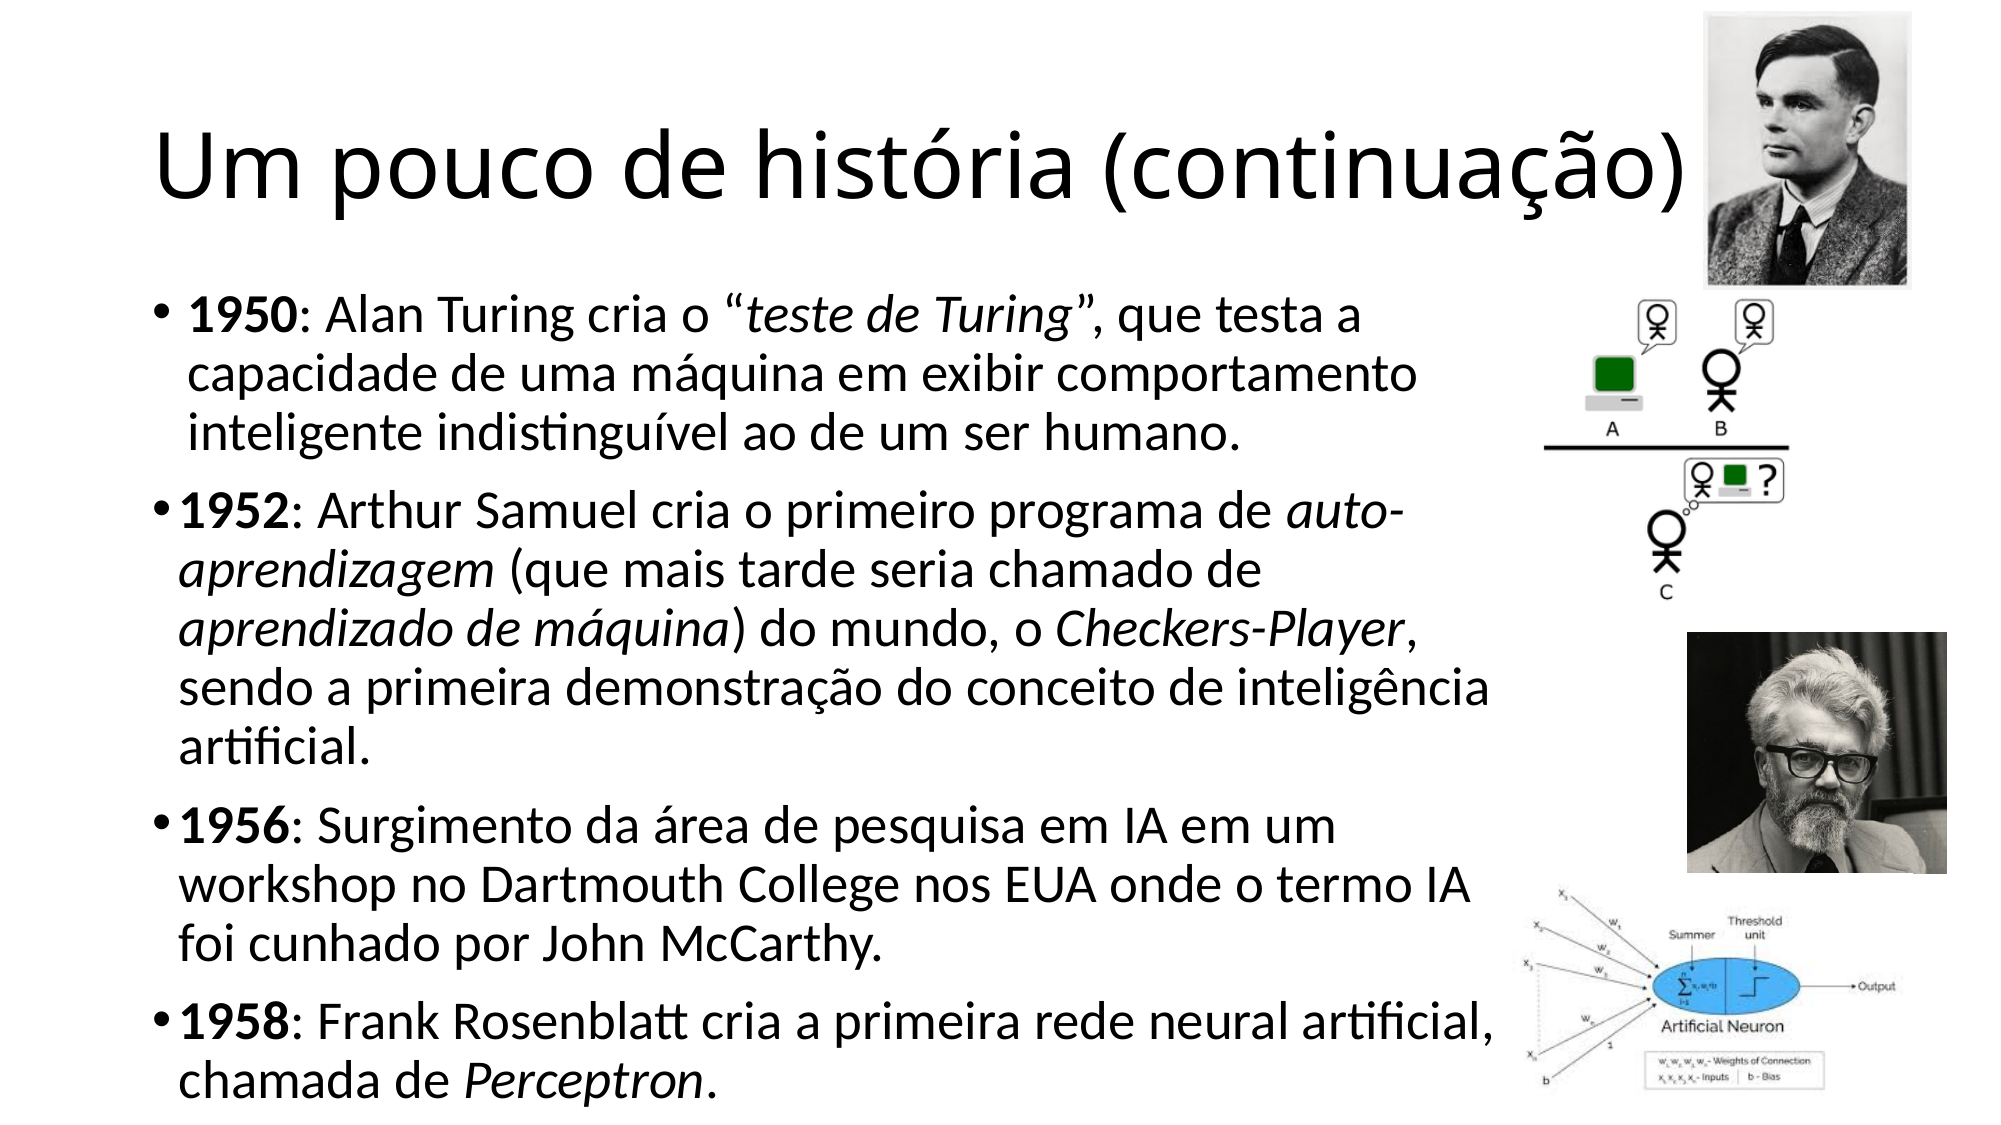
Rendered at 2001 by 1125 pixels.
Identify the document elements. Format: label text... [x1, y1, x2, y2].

picture [1703, 11, 1913, 290]
list 1950: Alan Turing cria o “teste de Turing”, que testa a capacidade de uma máquina em exibir comportamento inteligente indistinguível ao de um ser humano. 1952: Arthur Samuel cria o primeiro programa de auto-aprendizagem (que mais tarde seria chamado de aprendizado de máquina) do mundo, o Checkers-Player, sendo a primeira demonstração do conceito de inteligência artificial. 1956: Surgimento da área de pesquisa em IA em um workshop no Dartmouth College nos EUA onde o termo IA foi cunhado por John McCarthy. 1958: Frank Rosenblatt cria a primeira rede neural artificial, chamada de Perceptron. [137, 277, 1546, 1125]
title Um pouco de história (continuação) [137, 59, 1703, 278]
picture [1542, 295, 1792, 615]
picture [1502, 632, 1947, 1111]
